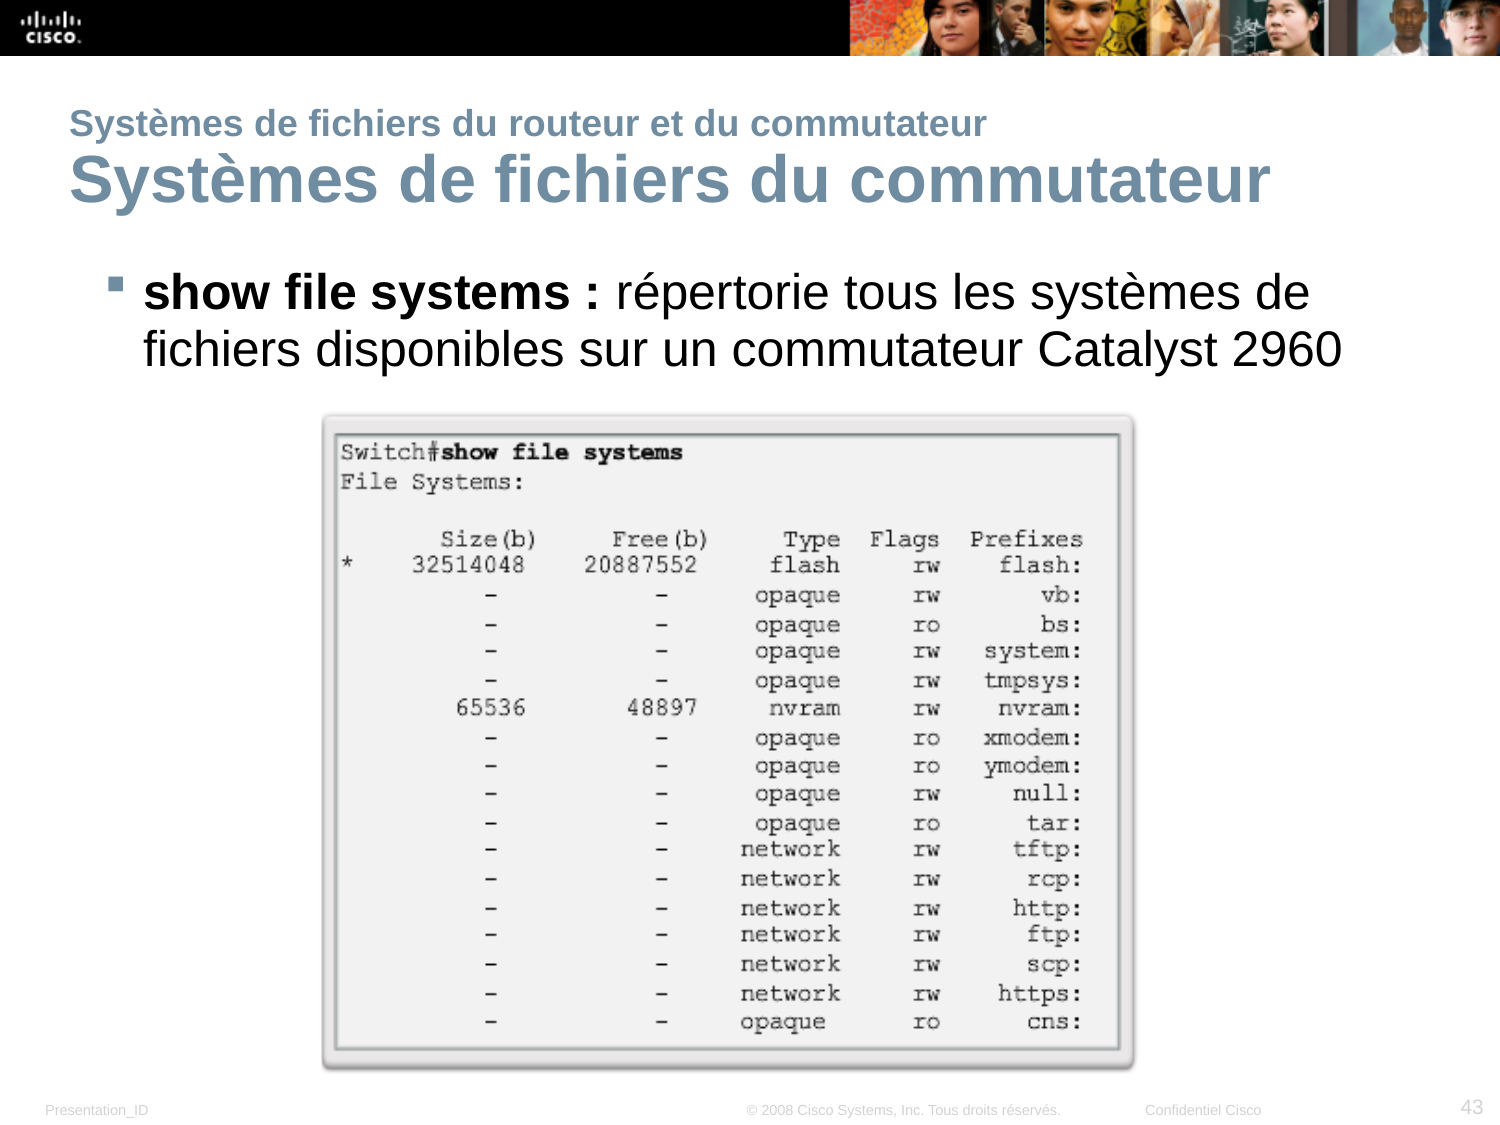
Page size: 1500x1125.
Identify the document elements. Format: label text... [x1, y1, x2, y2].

title Systèmes de fichiers du routeur et du commutateur Systèmes de fichiers du commutateur [55, 80, 1444, 224]
picture [0, 0, 1500, 56]
picture [321, 404, 1144, 1074]
list show file systems : répertorie tous les systèmes de fichiers disponibles sur un commutateur Catalyst 2960 [90, 256, 1394, 977]
